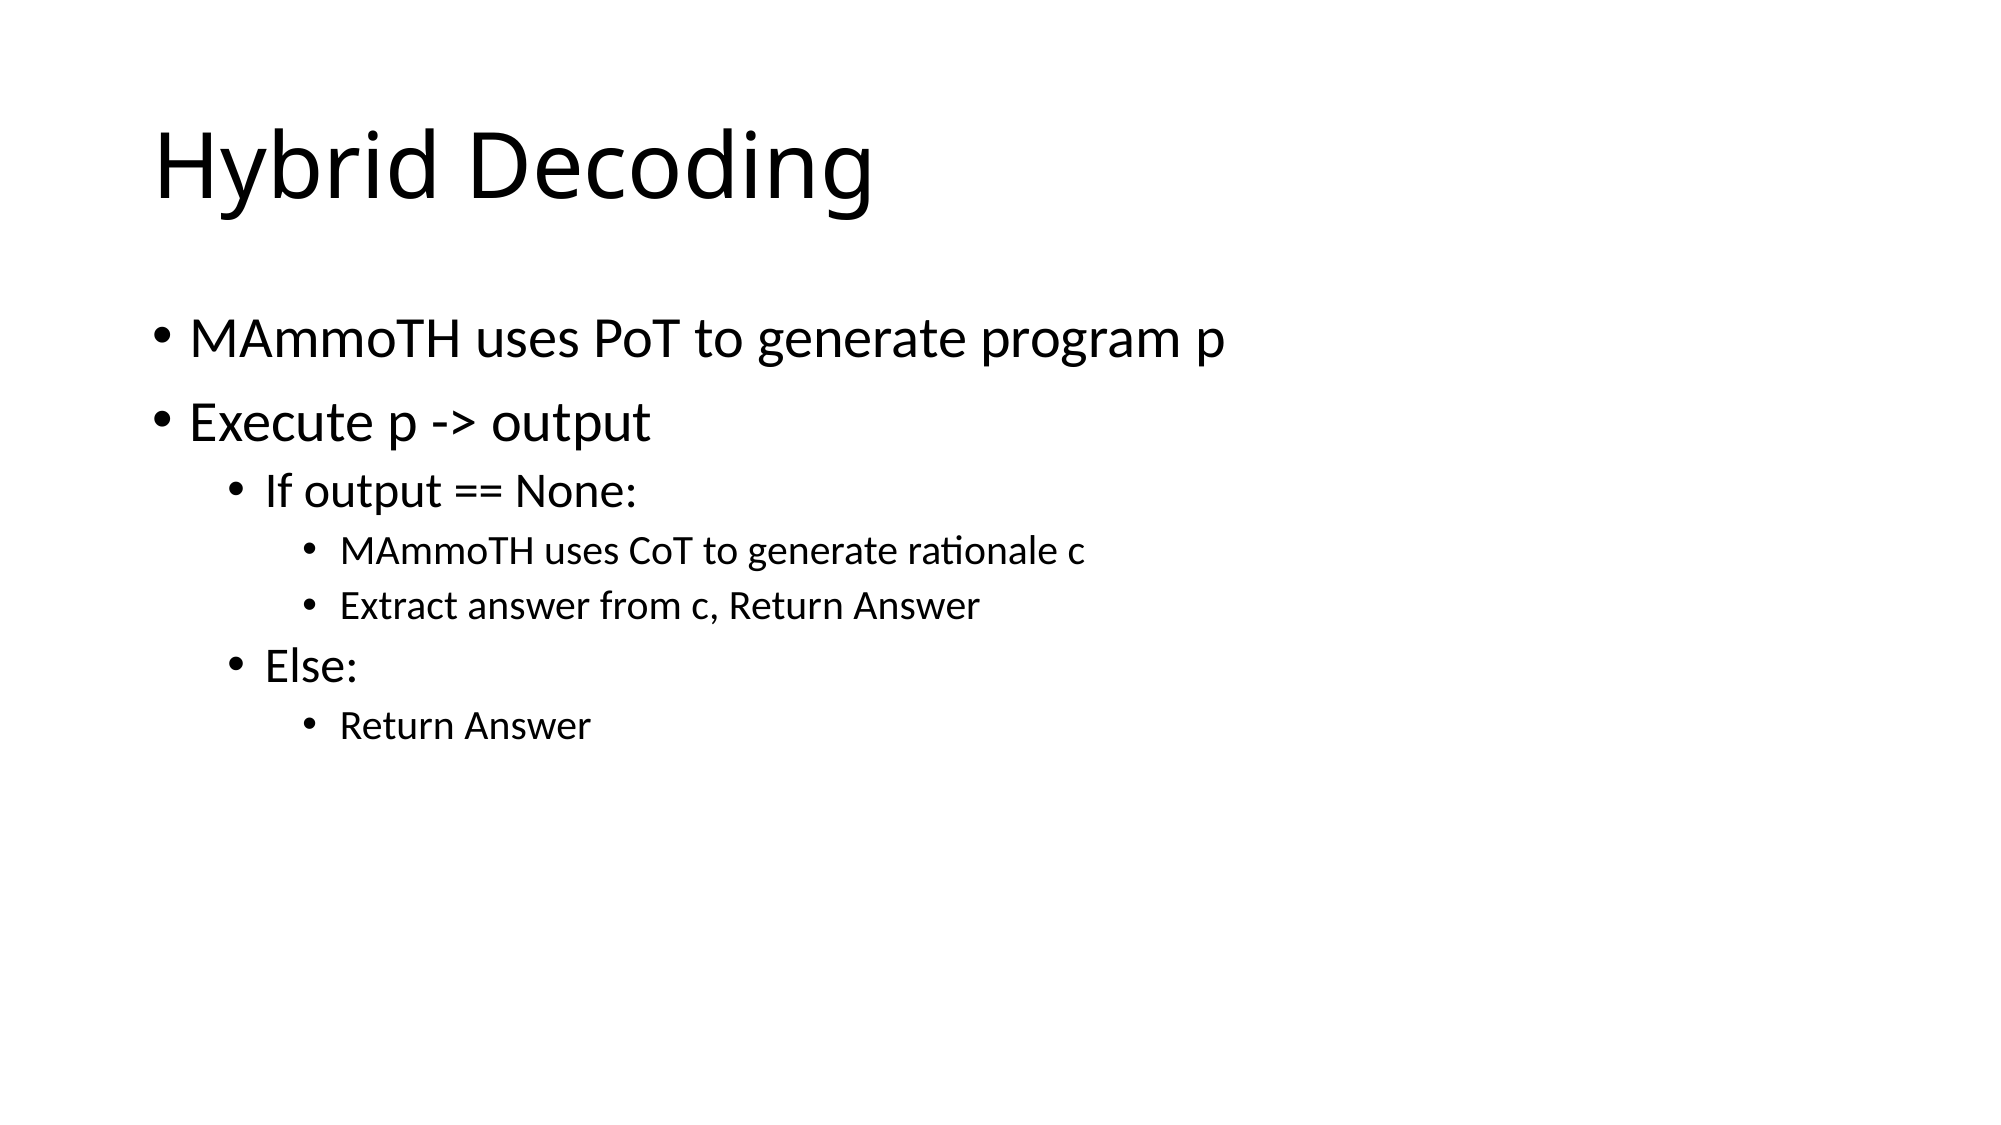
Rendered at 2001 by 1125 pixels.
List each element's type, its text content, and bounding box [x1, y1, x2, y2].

title Hybrid Decoding [137, 59, 1863, 278]
list MAmmoTH uses PoT to generate program p Execute p -> output If output == None: MAmmoTH uses CoT to generate rationale c Extract answer from c, Return Answer Else: Return Answer [137, 299, 1863, 1014]
